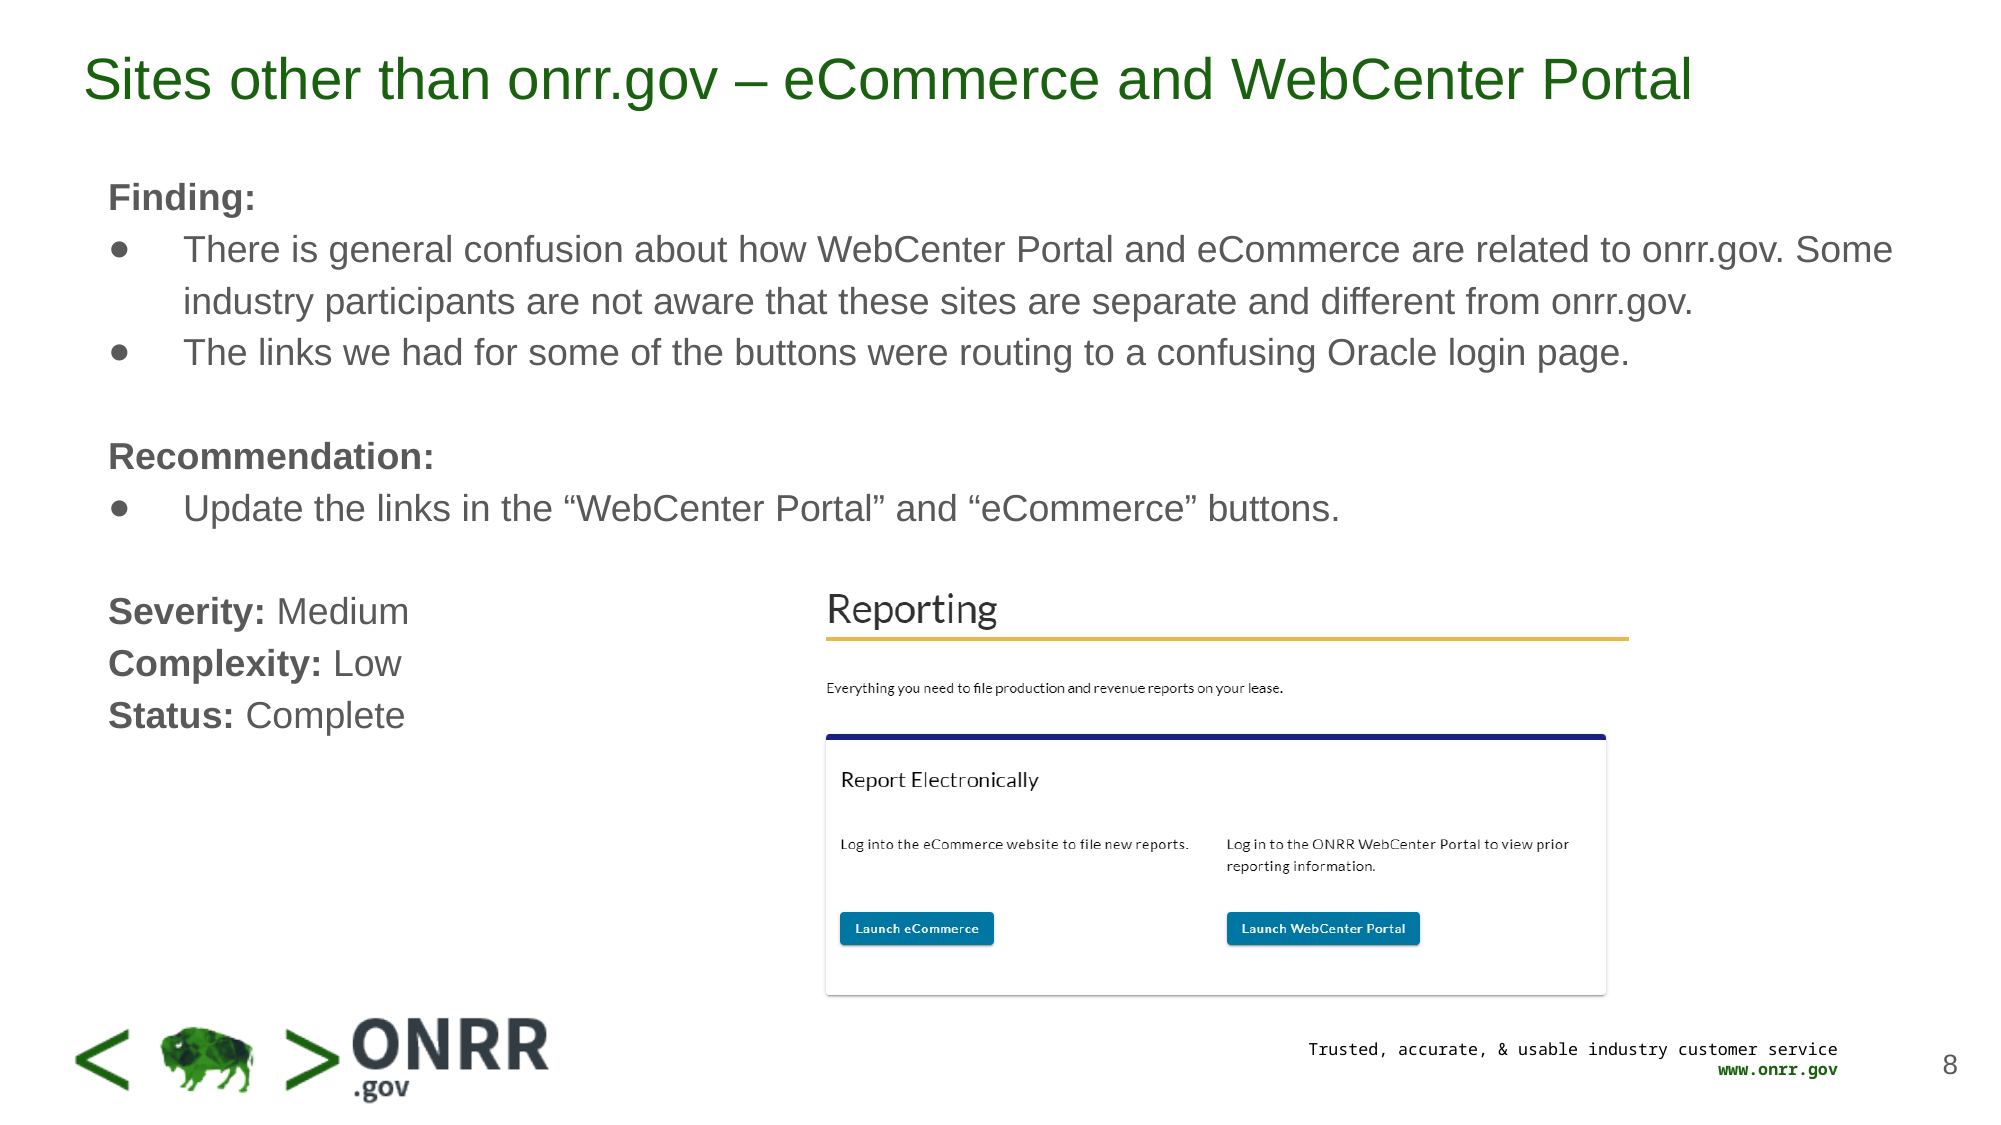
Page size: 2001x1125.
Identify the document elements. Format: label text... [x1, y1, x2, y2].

title Sites other than onrr.gov – eCommerce and WebCenter Portal [68, 26, 1932, 151]
picture [810, 580, 1630, 1010]
list Finding: There is general confusion about how WebCenter Portal and eCommerce are related to onrr.gov. Some industry participants are not aware that these sites are separate and different from onrr.gov. The links we had for some of the buttons were routing to a confusing Oracle login page. Recommendation: Update the links in the “WebCenter Portal” and “eCommerce” buttons. Severity: Medium Complexity: Low Status: Complete [68, 151, 1932, 1000]
slide_number 8 [1853, 1019, 1974, 1106]
picture [68, 1000, 572, 1125]
